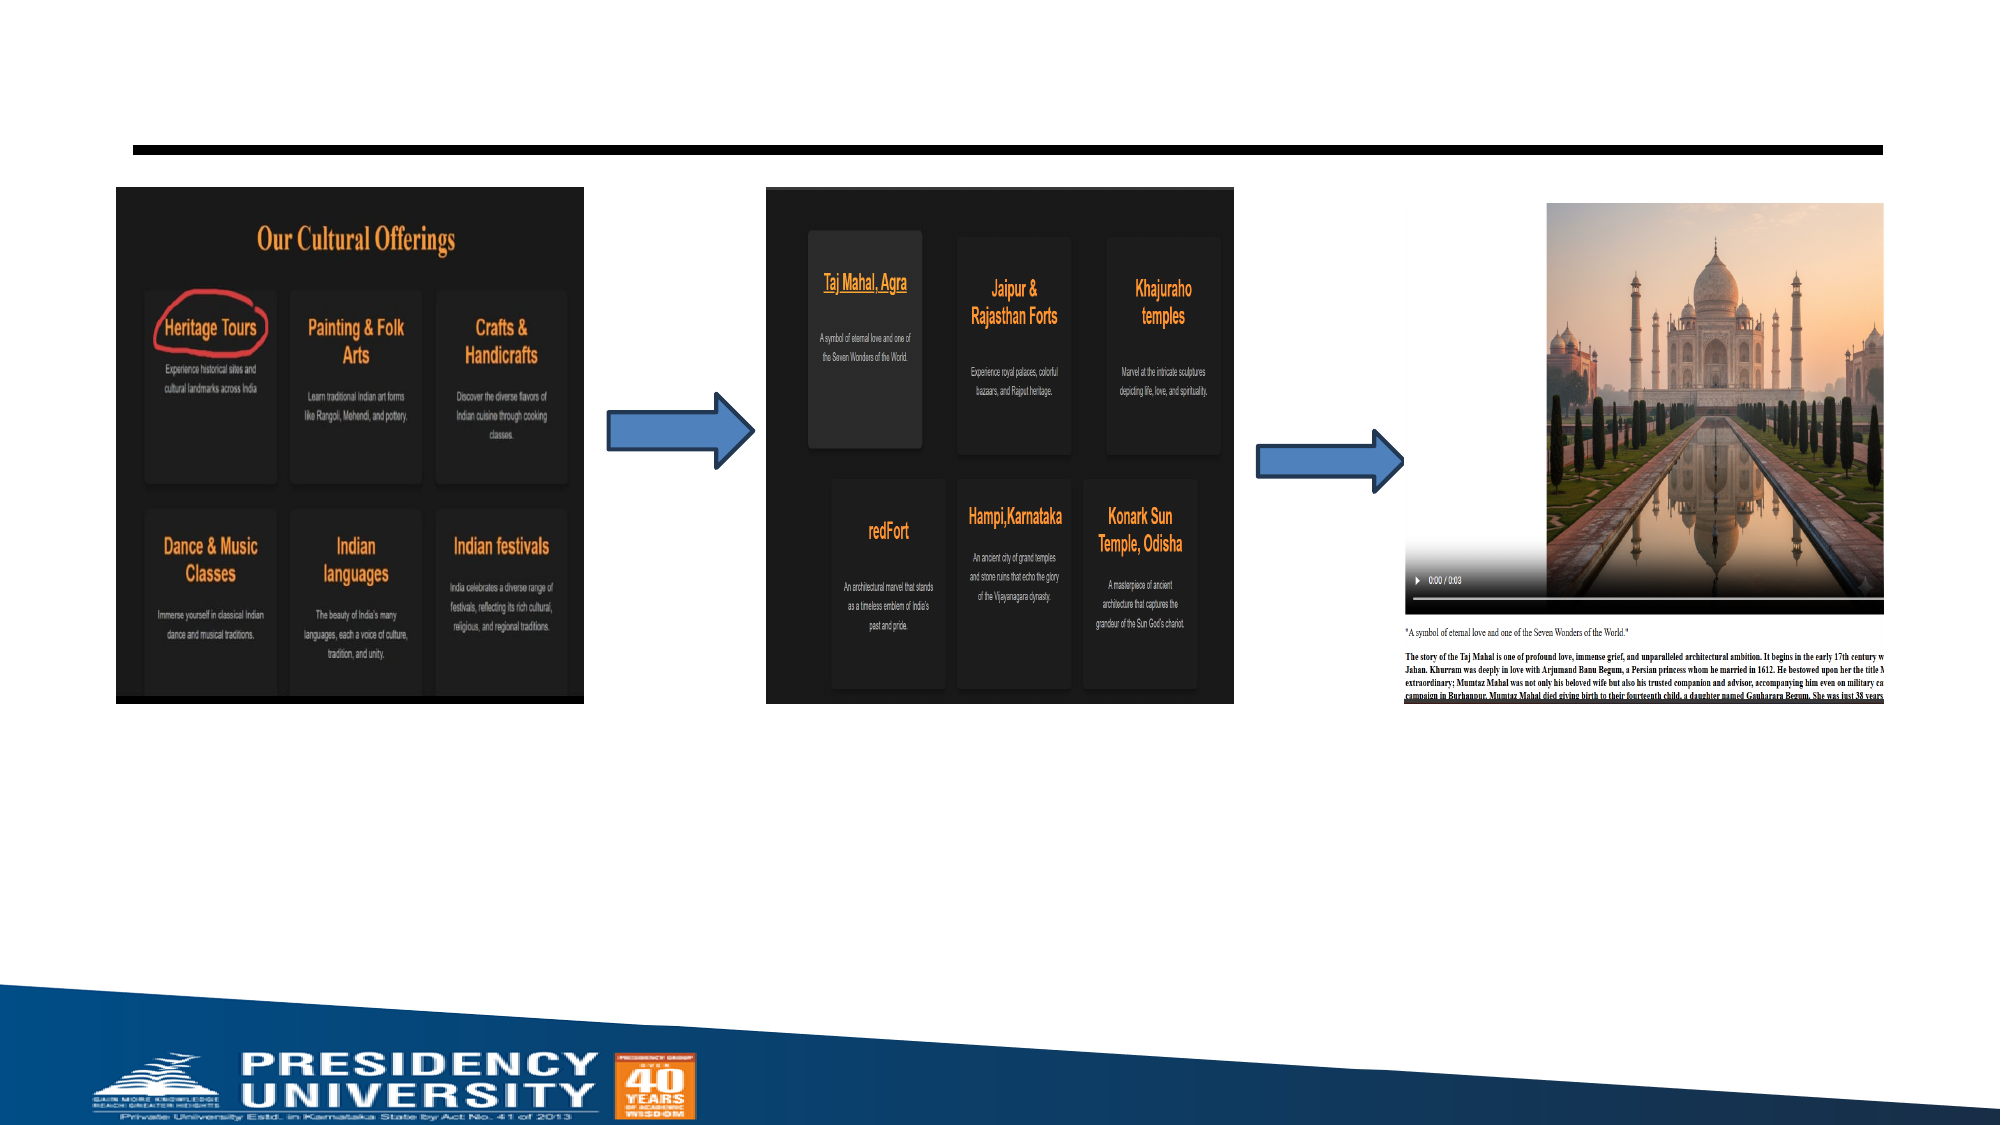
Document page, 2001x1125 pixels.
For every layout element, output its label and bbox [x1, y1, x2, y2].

text_box [1255, 428, 1399, 494]
picture [1404, 202, 1884, 704]
text_box [606, 391, 756, 470]
picture [116, 187, 584, 704]
picture [766, 187, 1234, 704]
picture [0, 982, 2000, 1125]
